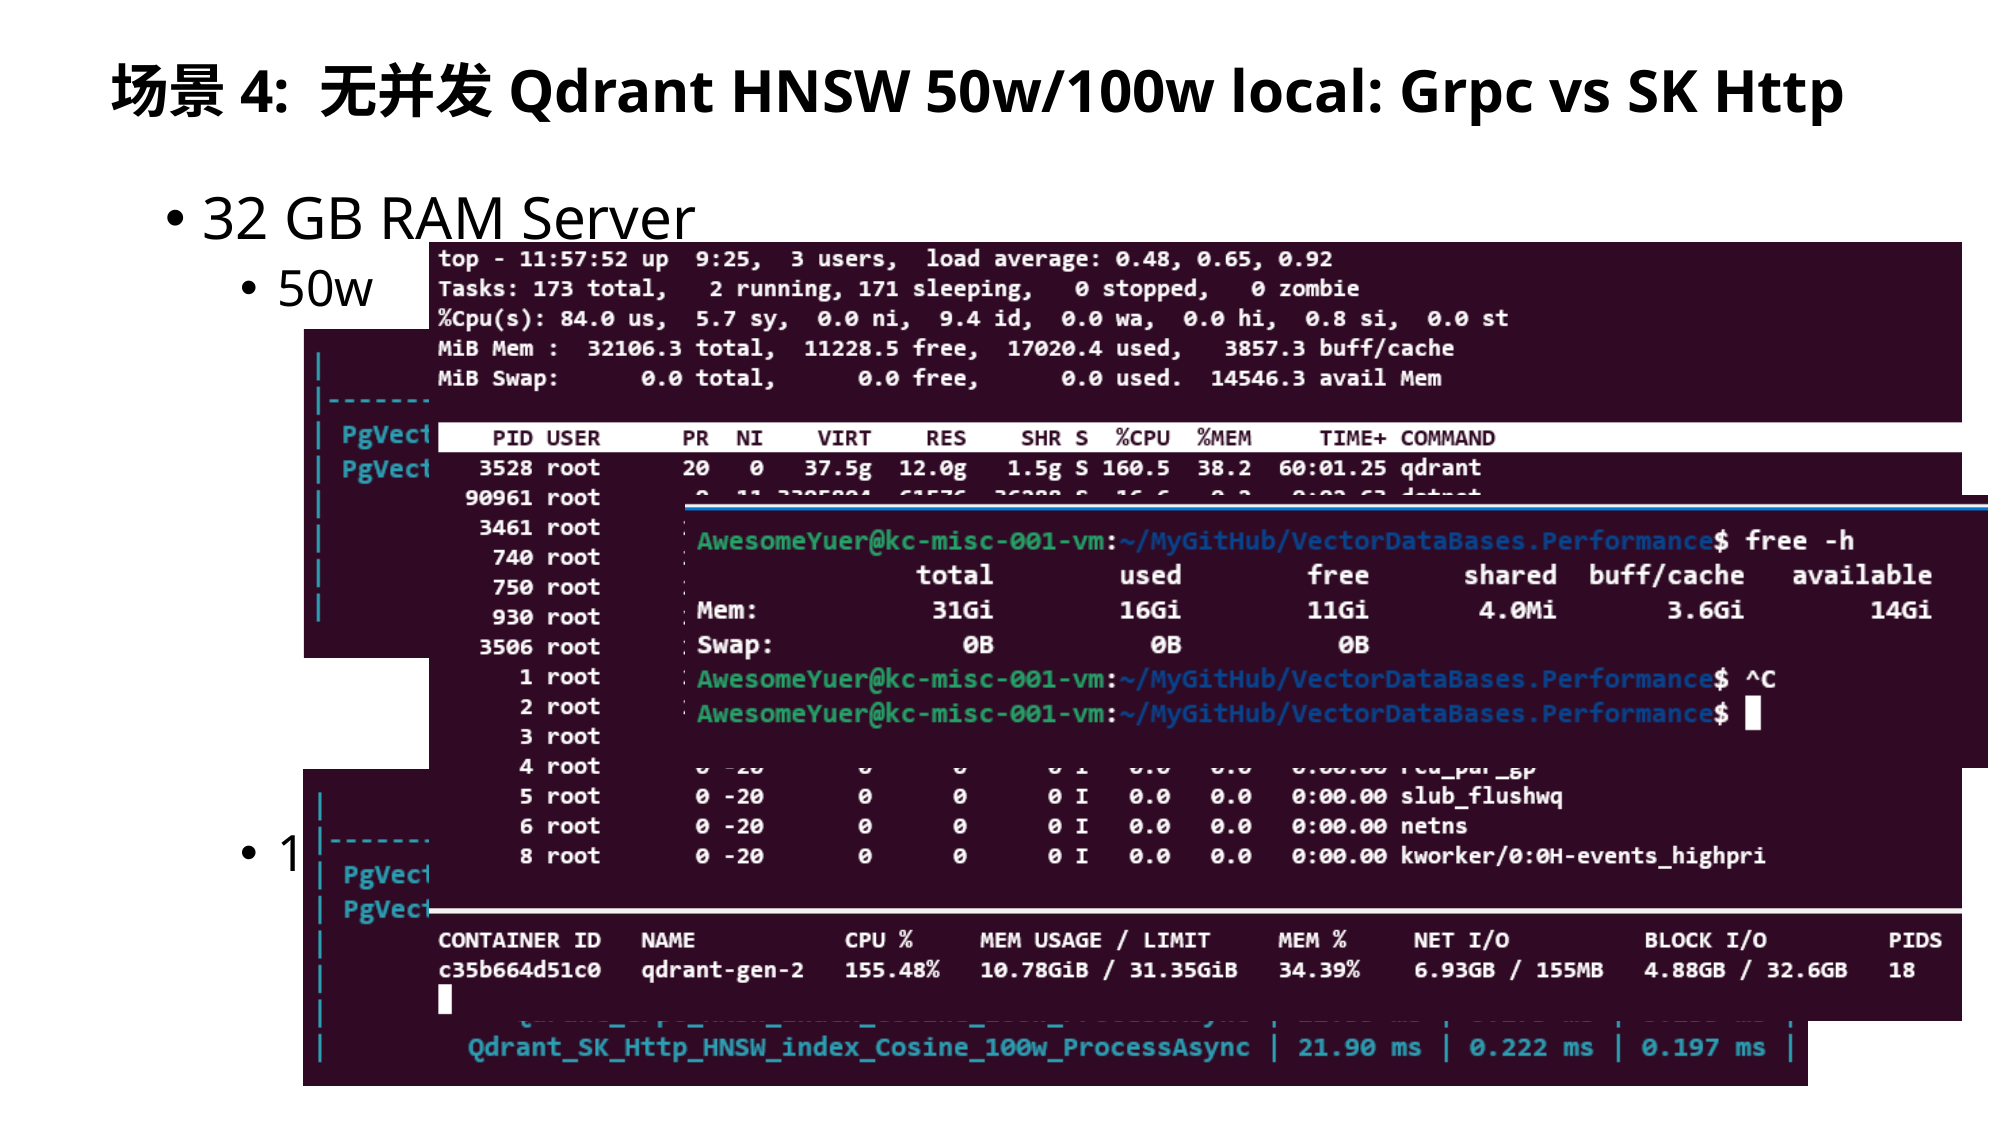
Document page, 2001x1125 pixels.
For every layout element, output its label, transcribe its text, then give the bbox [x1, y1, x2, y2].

picture [303, 242, 1988, 1086]
list 32 GB RAM Server 50w 100w [150, 182, 1876, 896]
title 场景4: 无并发Qdrant HNSW 50w/100w local: Grpc vs SK Http [94, 32, 1931, 154]
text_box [303, 329, 429, 658]
